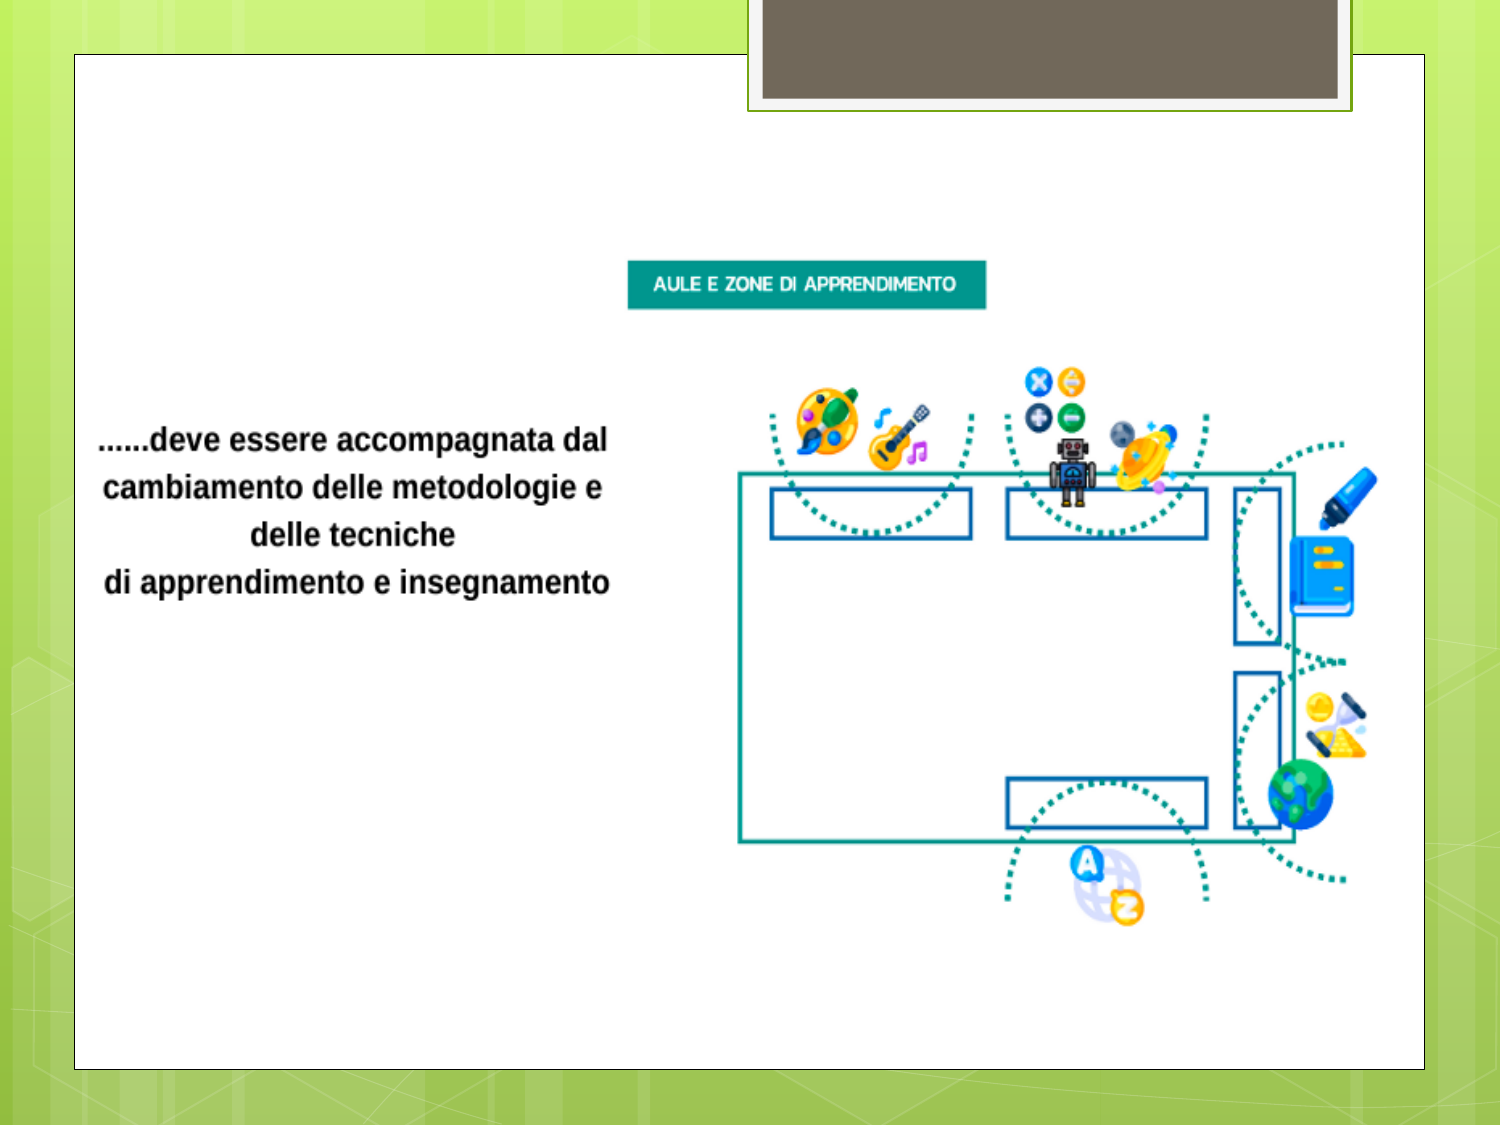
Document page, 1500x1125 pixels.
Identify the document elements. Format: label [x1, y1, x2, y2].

picture [76, 196, 1410, 953]
